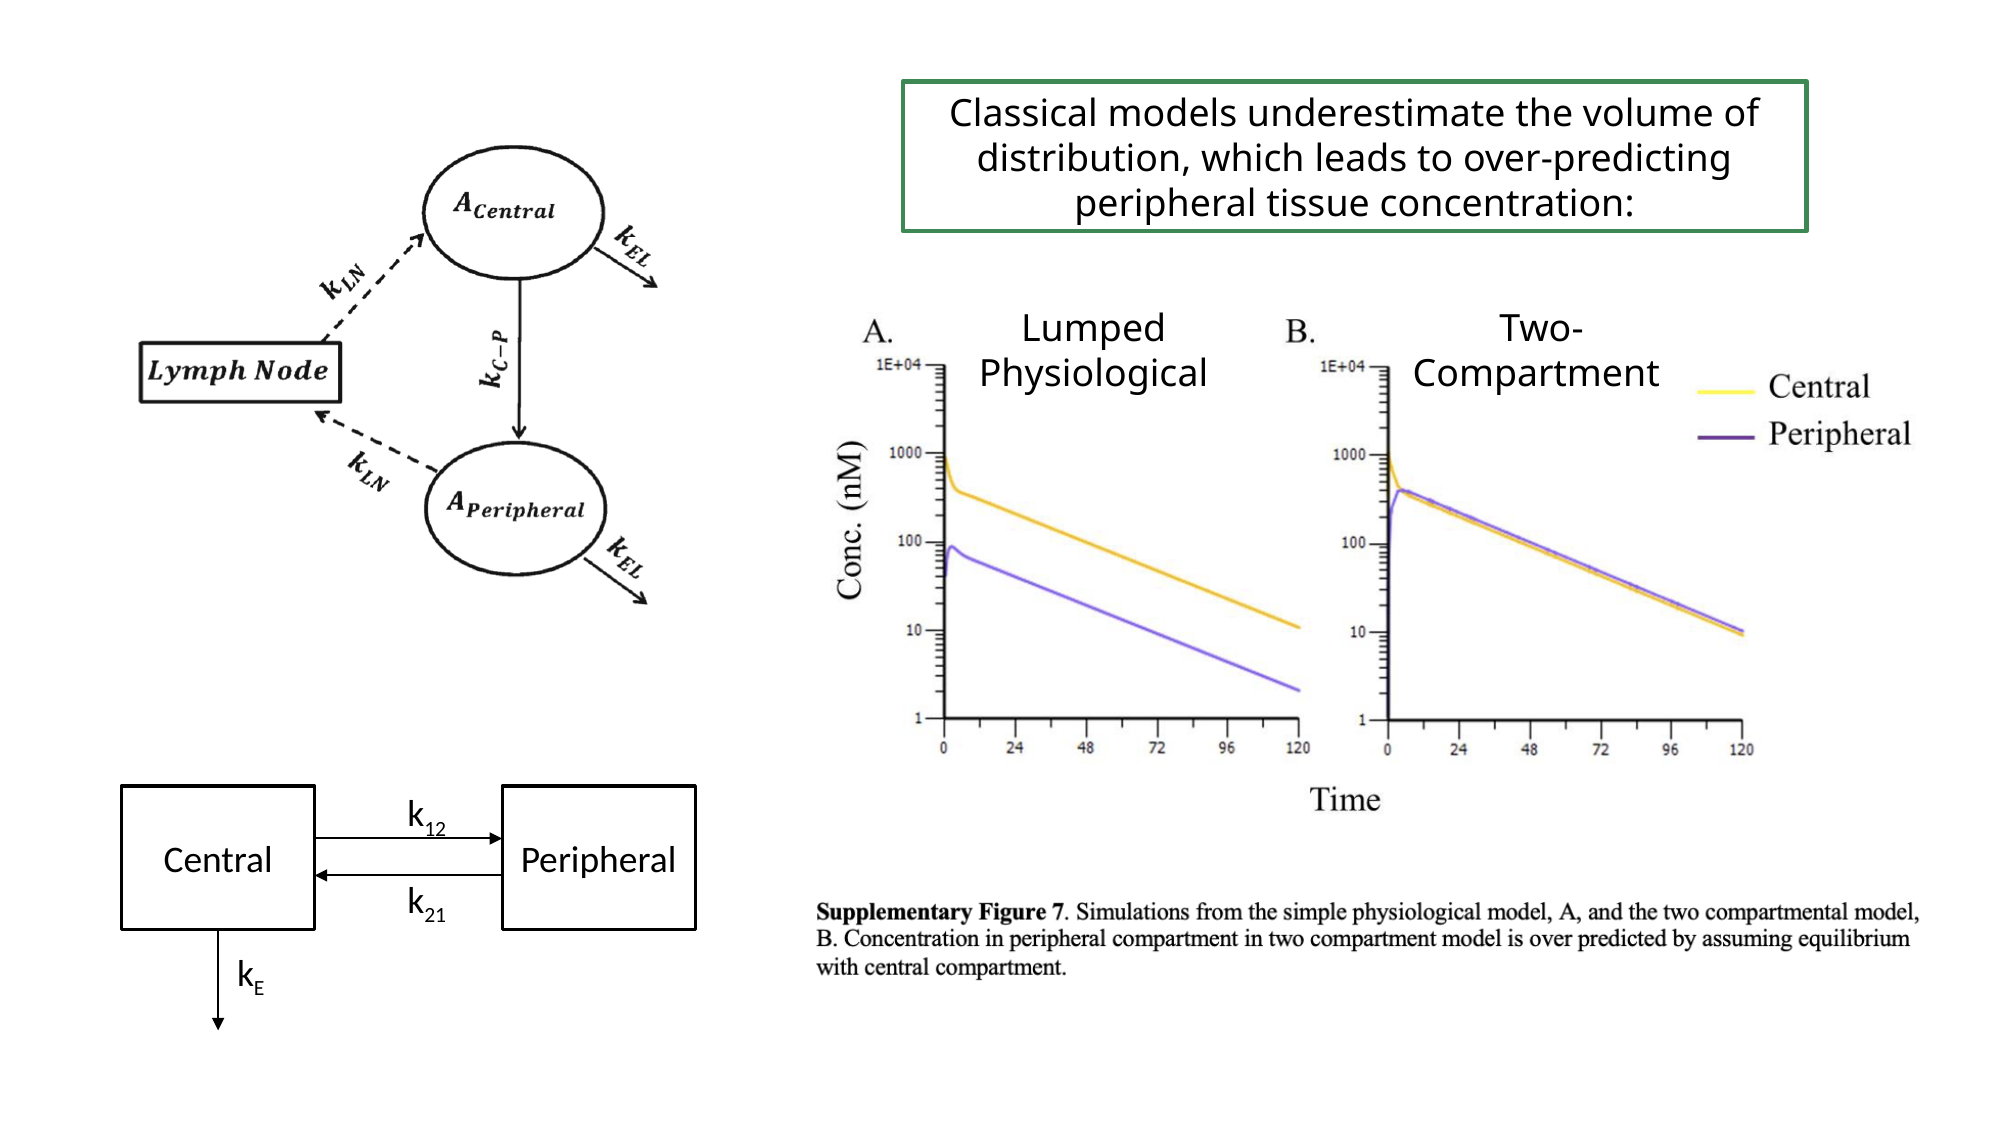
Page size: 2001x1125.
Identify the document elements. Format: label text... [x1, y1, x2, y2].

picture [757, 271, 2000, 1030]
text_box Classical models underestimate the volume of distribution, which leads to over-predicting peripheral tissue concentration: [903, 81, 1807, 232]
picture [94, 124, 723, 616]
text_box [121, 781, 696, 1031]
